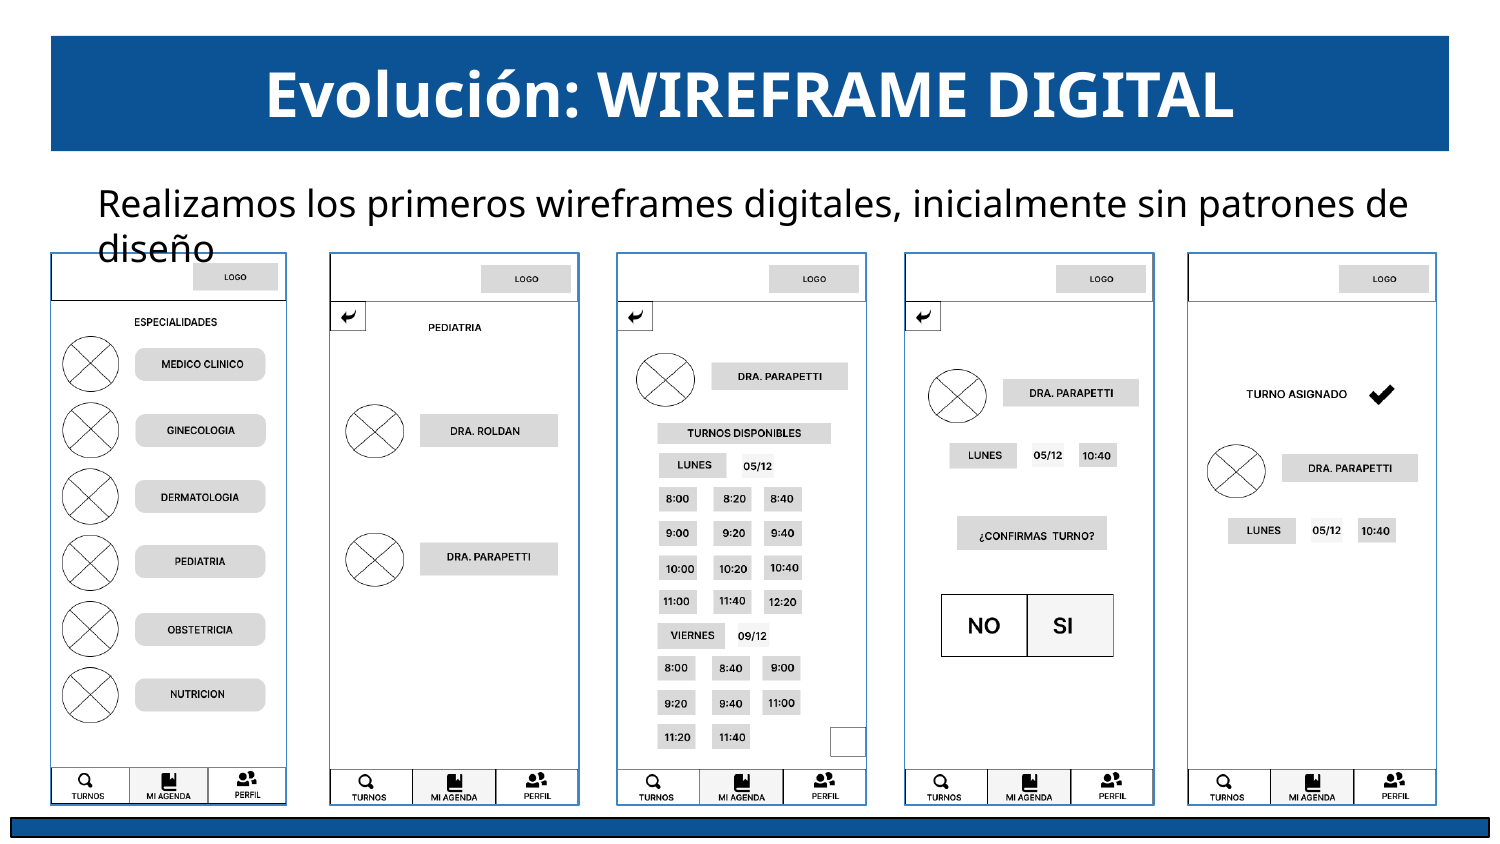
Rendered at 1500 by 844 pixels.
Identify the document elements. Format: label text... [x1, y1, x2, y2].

title Evolución: WIREFRAME DIGITAL [51, 35, 1449, 152]
picture [330, 253, 579, 805]
picture [617, 253, 866, 805]
picture [50, 253, 286, 805]
text_box Realizamos los primeros wireframes digitales, inicialmente sin patrones de diseño [82, 164, 1450, 285]
text_box [10, 817, 1489, 838]
picture [1187, 253, 1437, 805]
picture [905, 253, 1154, 805]
